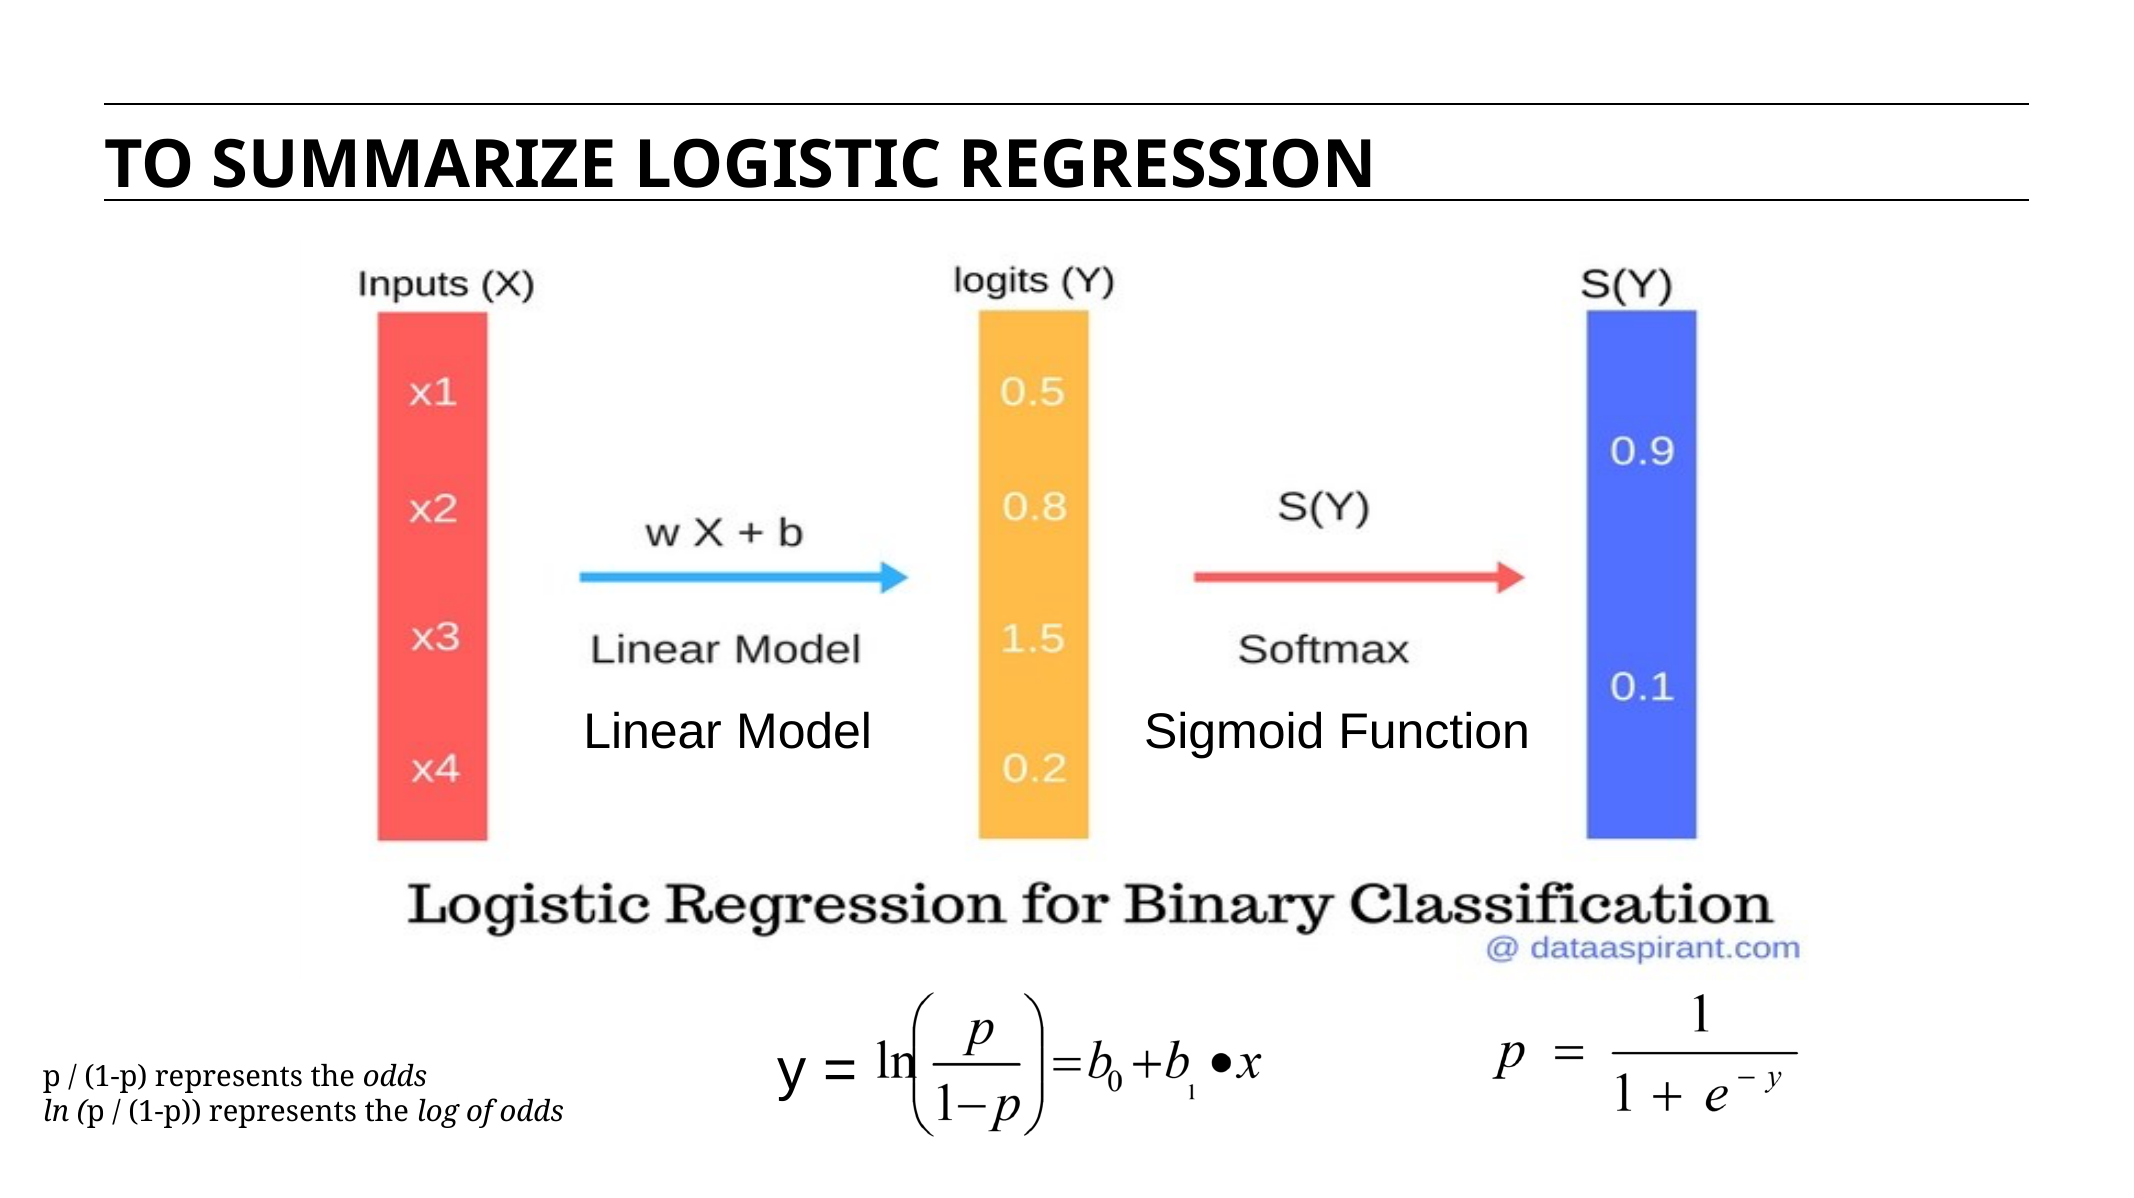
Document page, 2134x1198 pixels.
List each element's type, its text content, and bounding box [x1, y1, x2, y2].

text_box TO SUMMARIZE LOGISTIC REGRESSION [104, 120, 2030, 192]
text_box y = [763, 1023, 864, 1109]
text_box p / (1-p) represents the odds ln (p / (1-p)) represents the log of odds [28, 1050, 655, 1170]
picture [298, 238, 1835, 1149]
